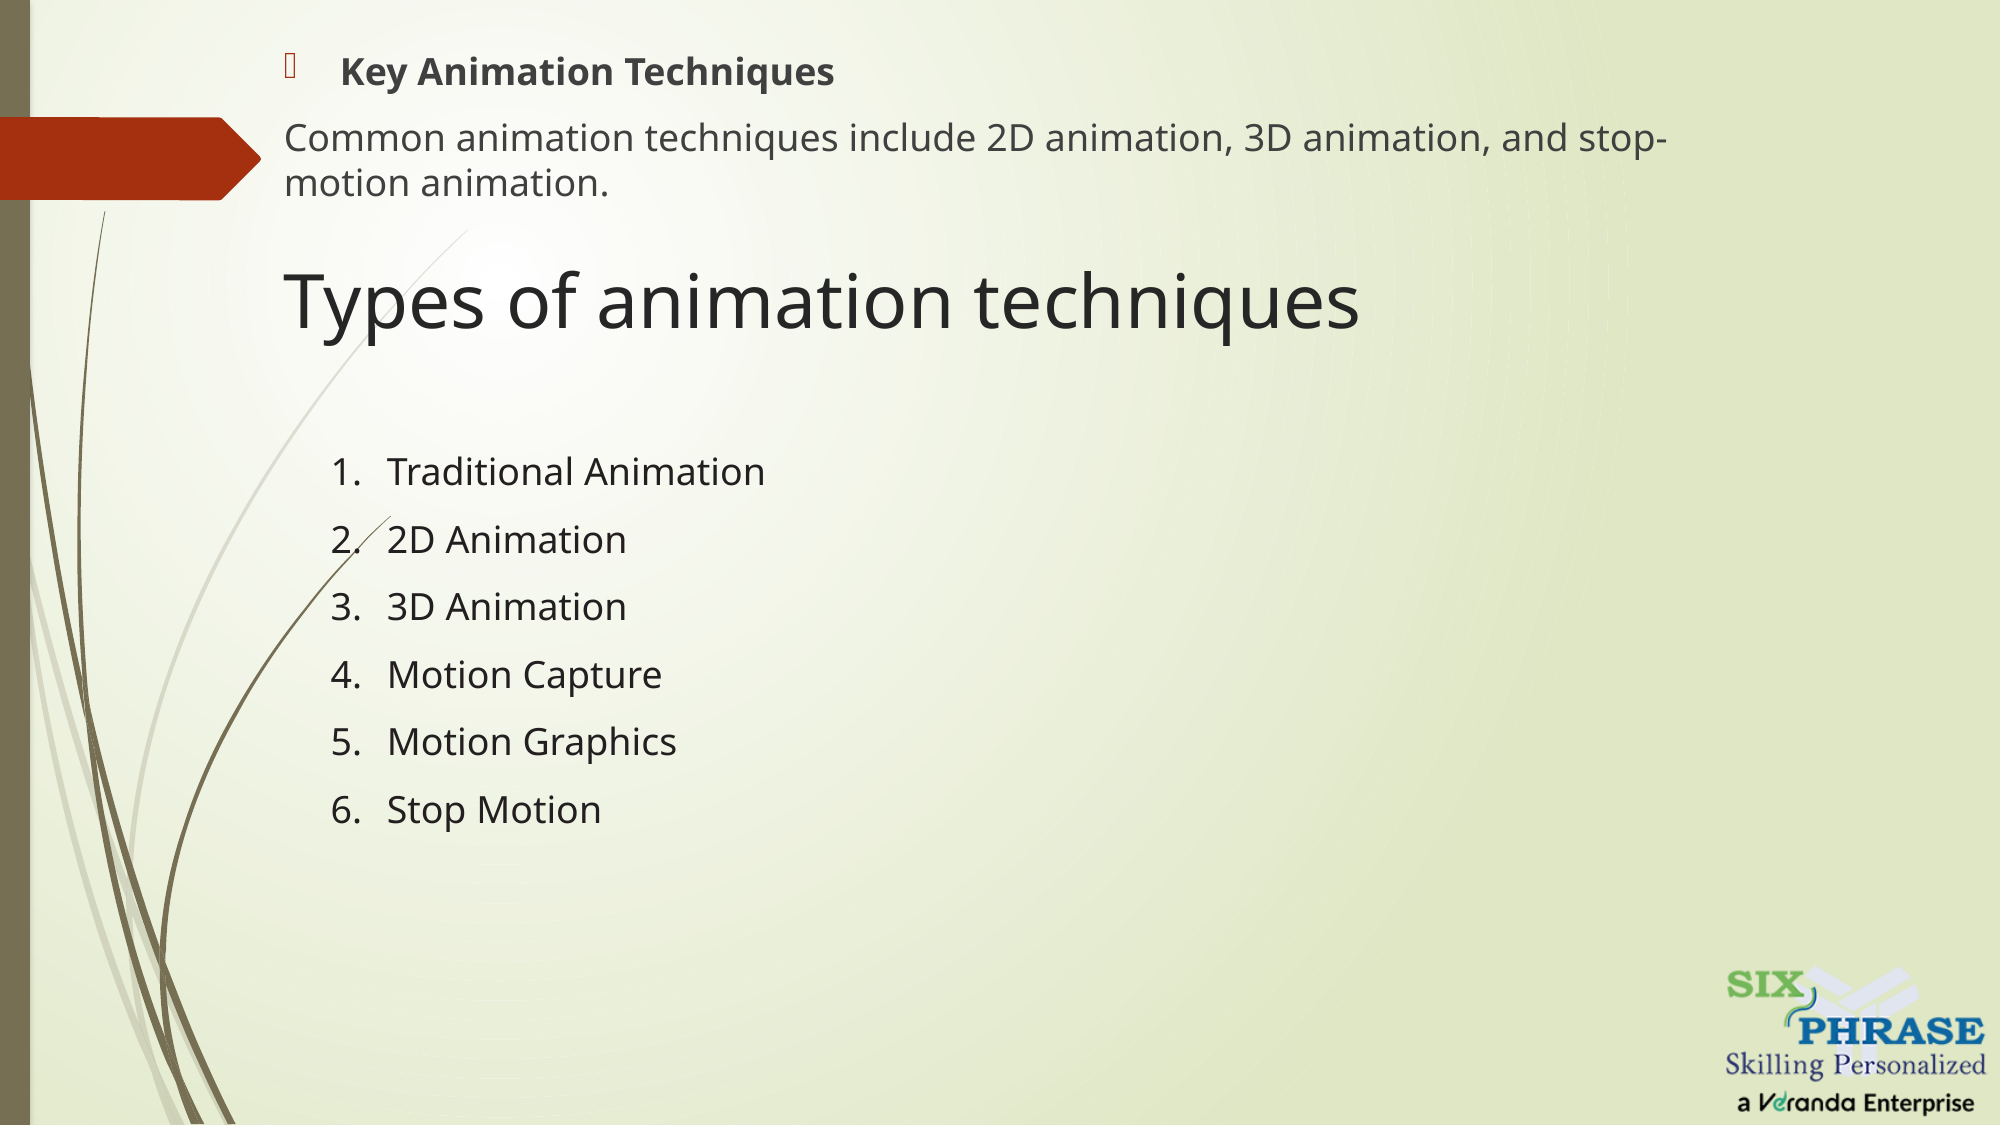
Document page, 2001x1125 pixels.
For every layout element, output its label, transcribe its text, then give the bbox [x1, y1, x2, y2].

picture [1711, 952, 2000, 1125]
list Key Animation Techniques Common animation techniques include 2D animation, 3D animation, and stop-motion animation. [268, 40, 1732, 660]
text_box Traditional Animation 2D Animation 3D Animation Motion Capture Motion Graphics Stop Motion [315, 418, 1316, 839]
